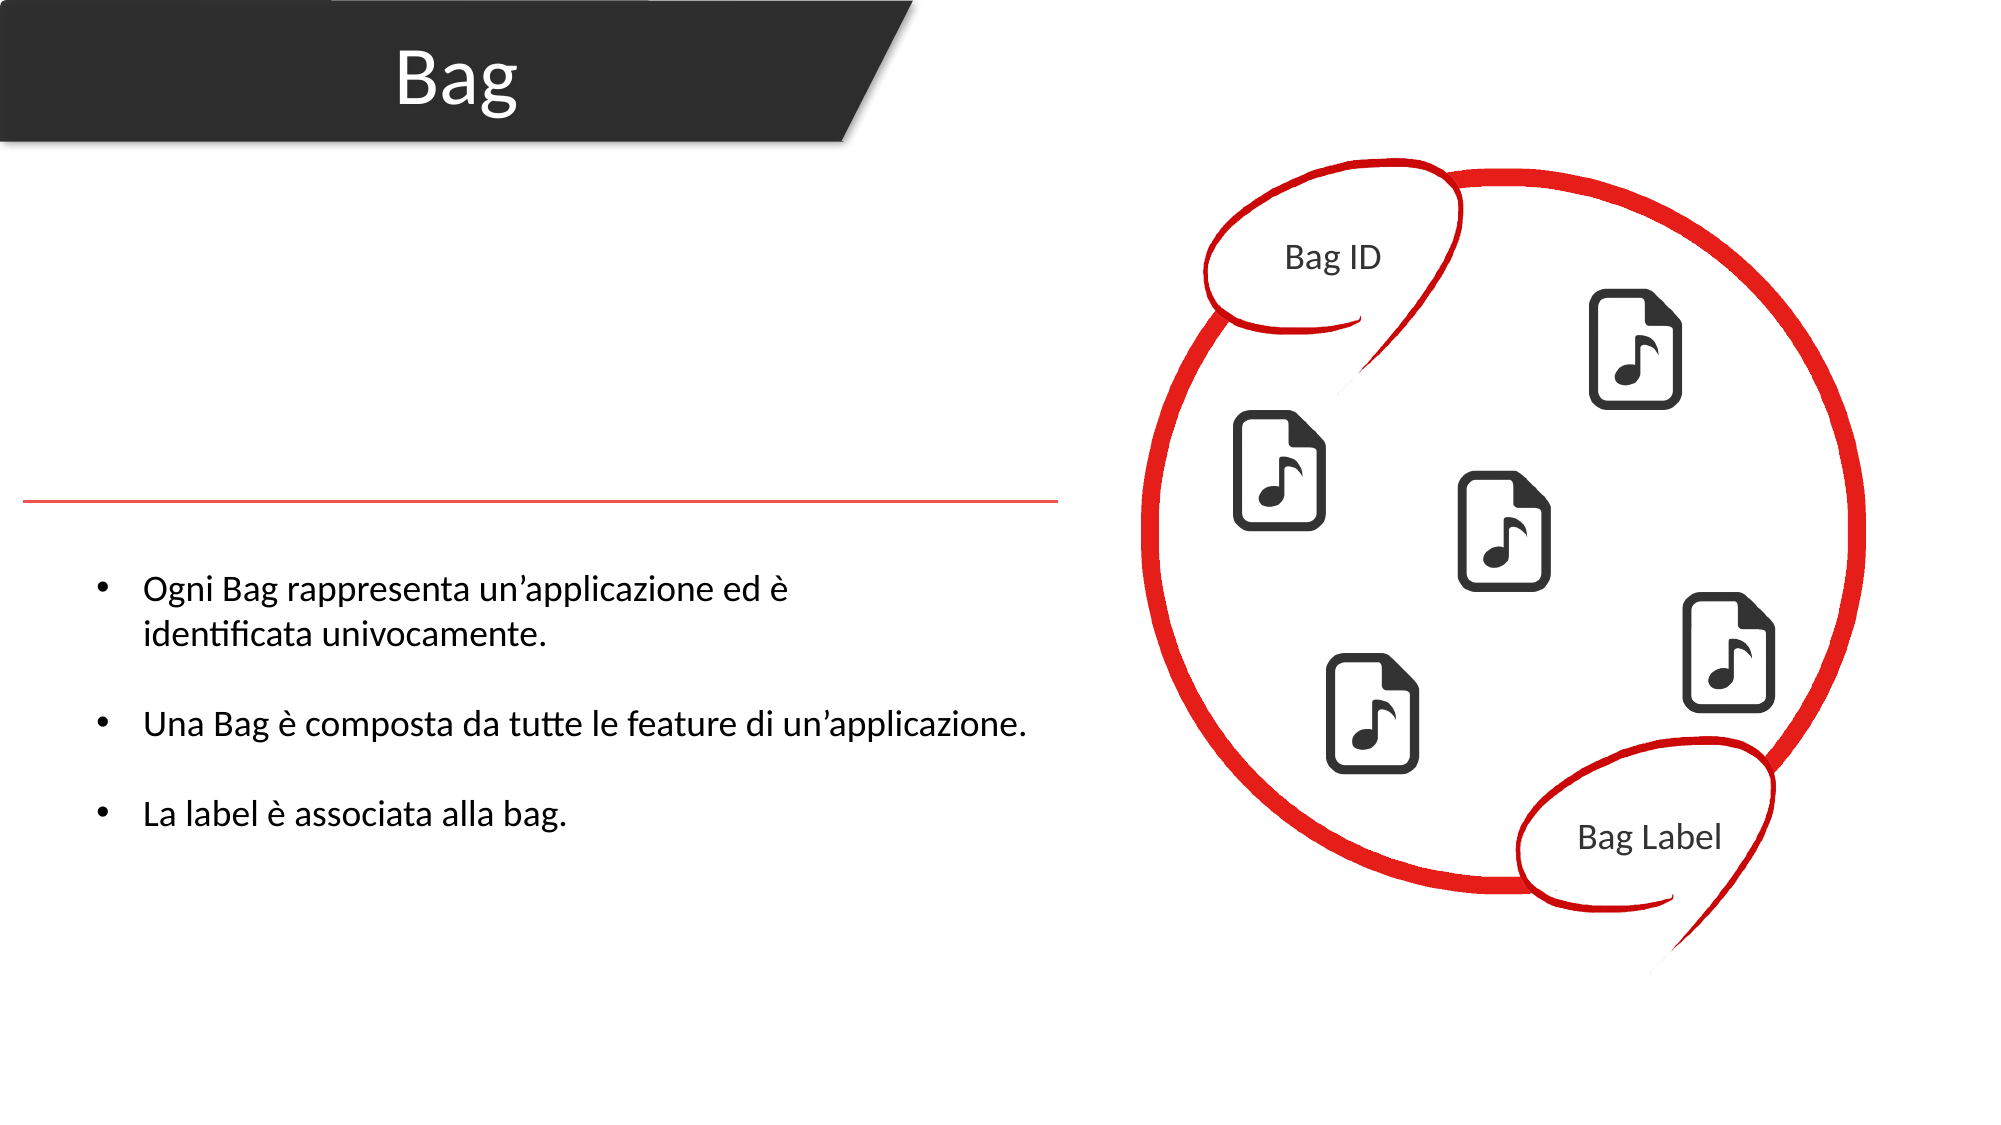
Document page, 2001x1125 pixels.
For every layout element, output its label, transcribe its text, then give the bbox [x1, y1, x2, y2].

text_box Bag [0, 0, 915, 143]
picture [1087, 103, 1866, 1001]
text_box [814, 399, 1895, 1021]
text_box Ogni Bag rappresenta un’applicazione ed è identificata univocamente. Una Bag è composta da tutte le feature di un’applicazione. La label è associata alla bag. [81, 556, 1053, 887]
